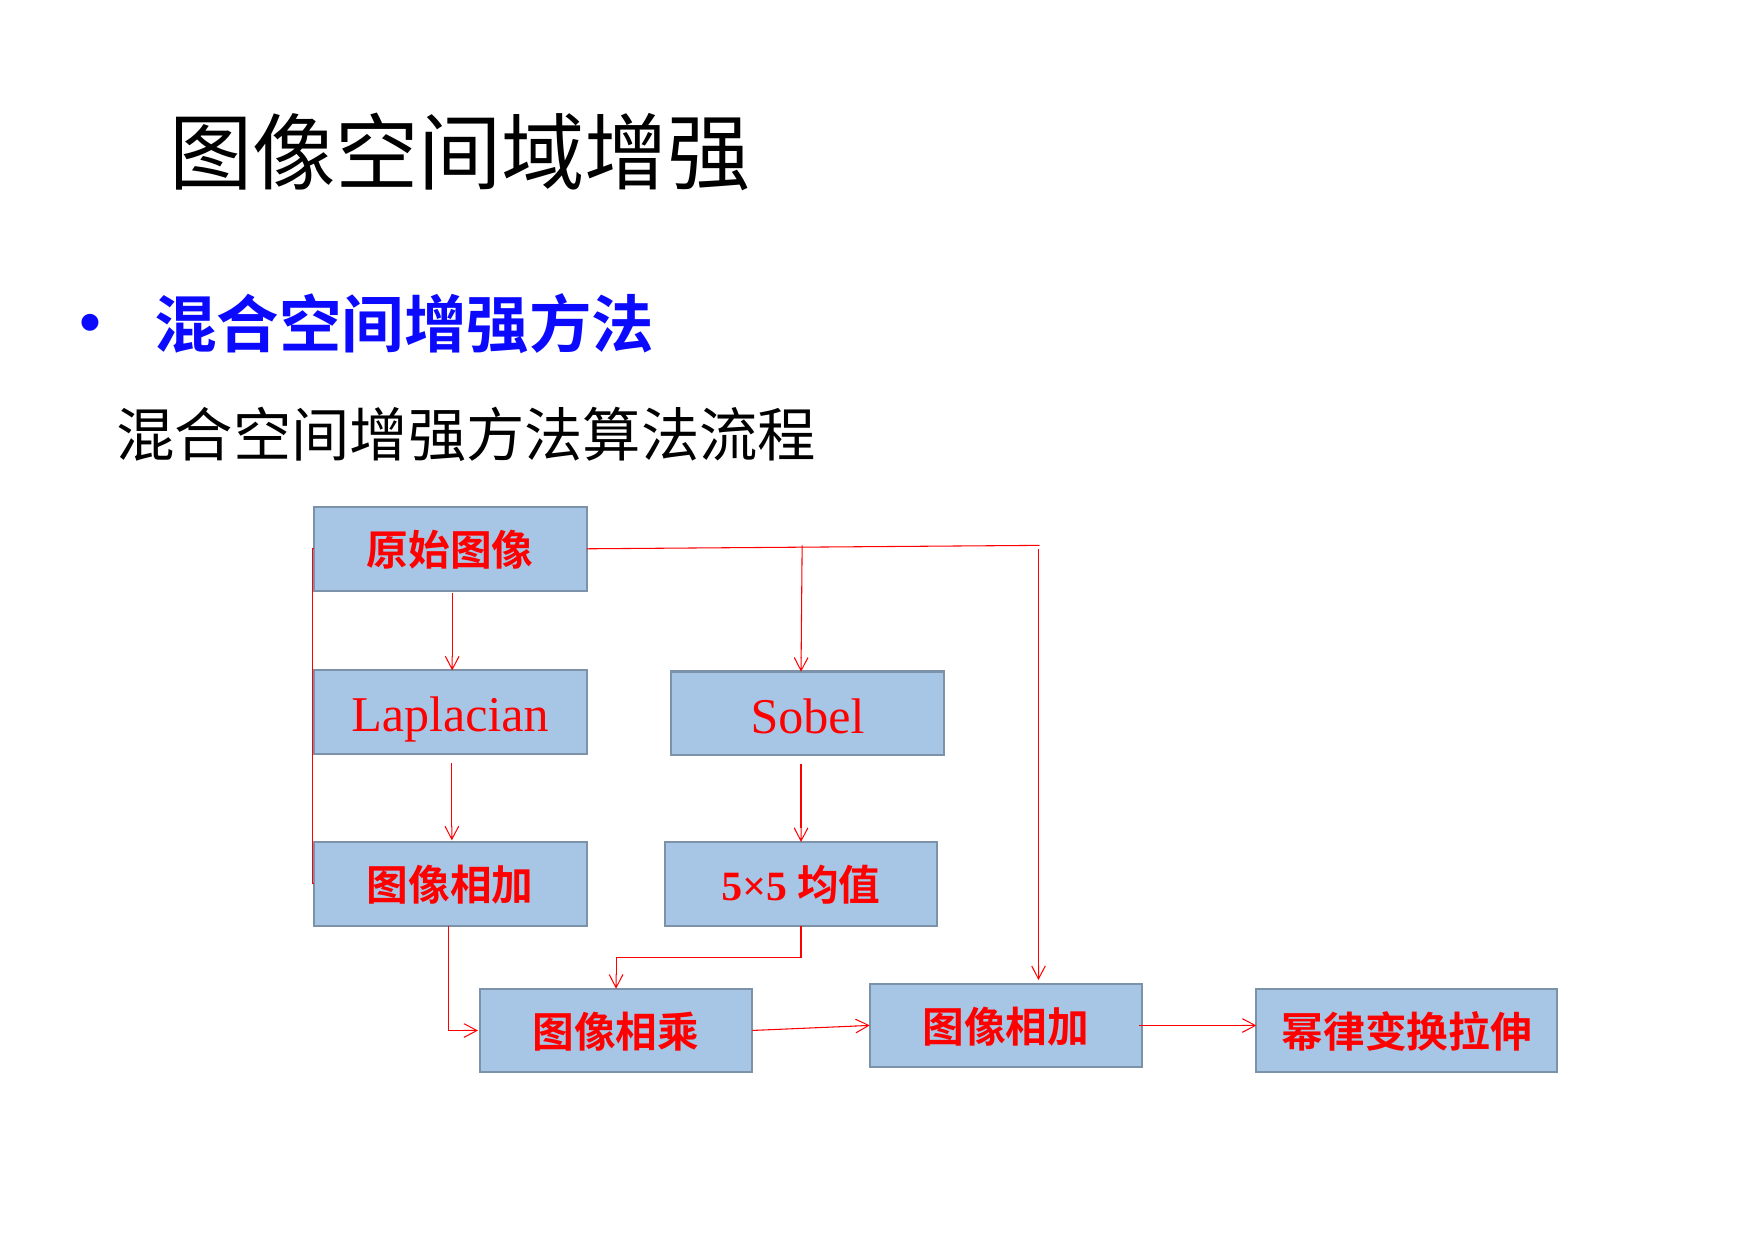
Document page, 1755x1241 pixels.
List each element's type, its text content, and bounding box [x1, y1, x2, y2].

text_box 混合空间增强方法 [64, 262, 1509, 368]
text_box 图像空间域增强 [169, 51, 1492, 201]
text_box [313, 506, 1558, 1073]
text_box 混合空间增强方法算法流程 [102, 369, 1701, 476]
